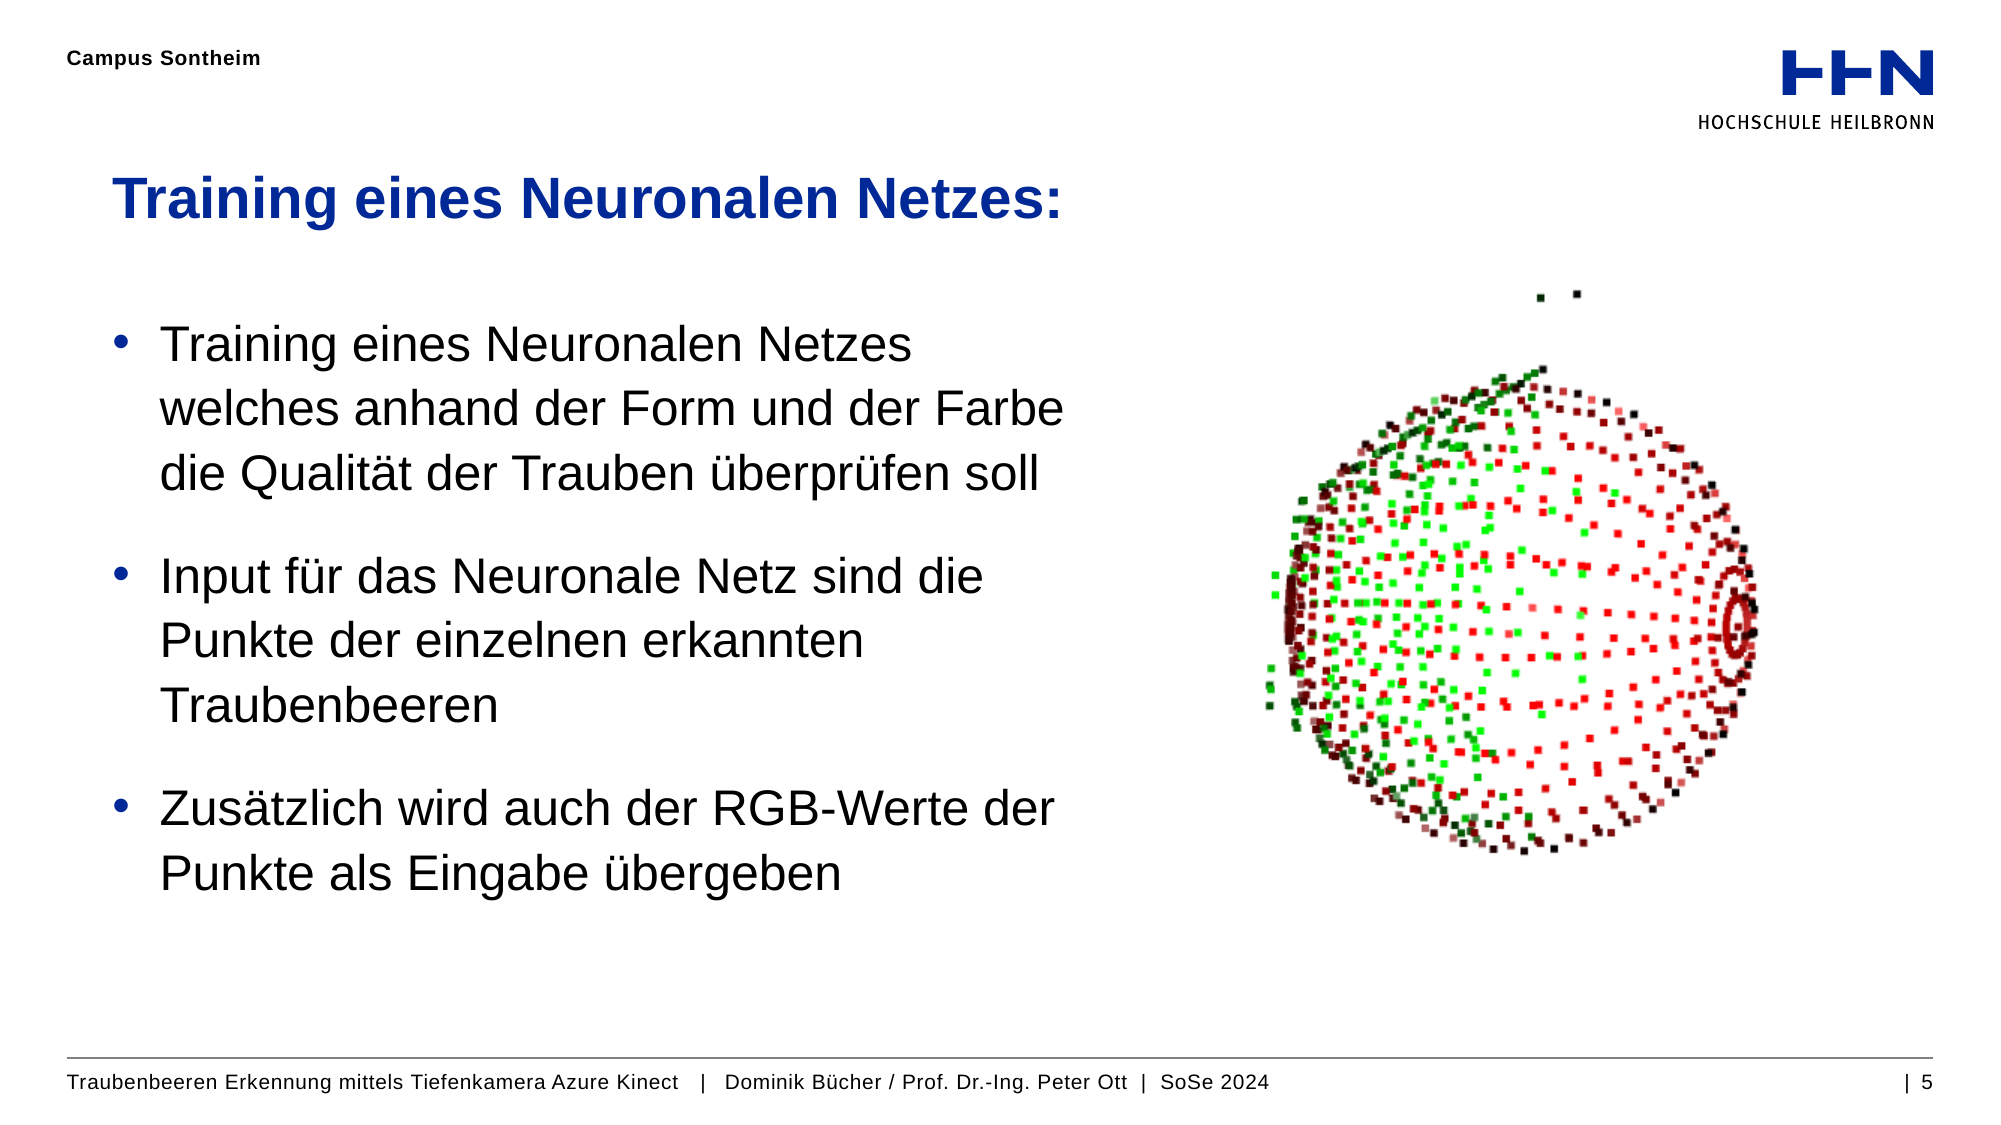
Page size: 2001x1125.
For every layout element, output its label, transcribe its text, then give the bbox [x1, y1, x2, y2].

slide_number | 5 [1621, 1068, 1933, 1105]
picture [1170, 235, 1864, 946]
slide_number Campus Sontheim [66, 45, 1277, 81]
footer Traubenbeeren Erkennung mittels Tiefenkamera Azure Kinect | Dominik Bücher / Prof. Dr.-Ing. Peter Ott | SoSe 2024 [66, 1068, 1277, 1105]
text_box Training eines Neuronalen Netzes: Training eines Neuronalen Netzes welches anhand der Form und der Farbe die Qualität der Trauben überprüfen soll Input für das Neuronale Netz sind die Punkte der einzelnen erkannten Traubenbeeren Zusätzlich wird auch der RGB-Werte der Punkte als Eingabe übergeben [97, 147, 1114, 1034]
